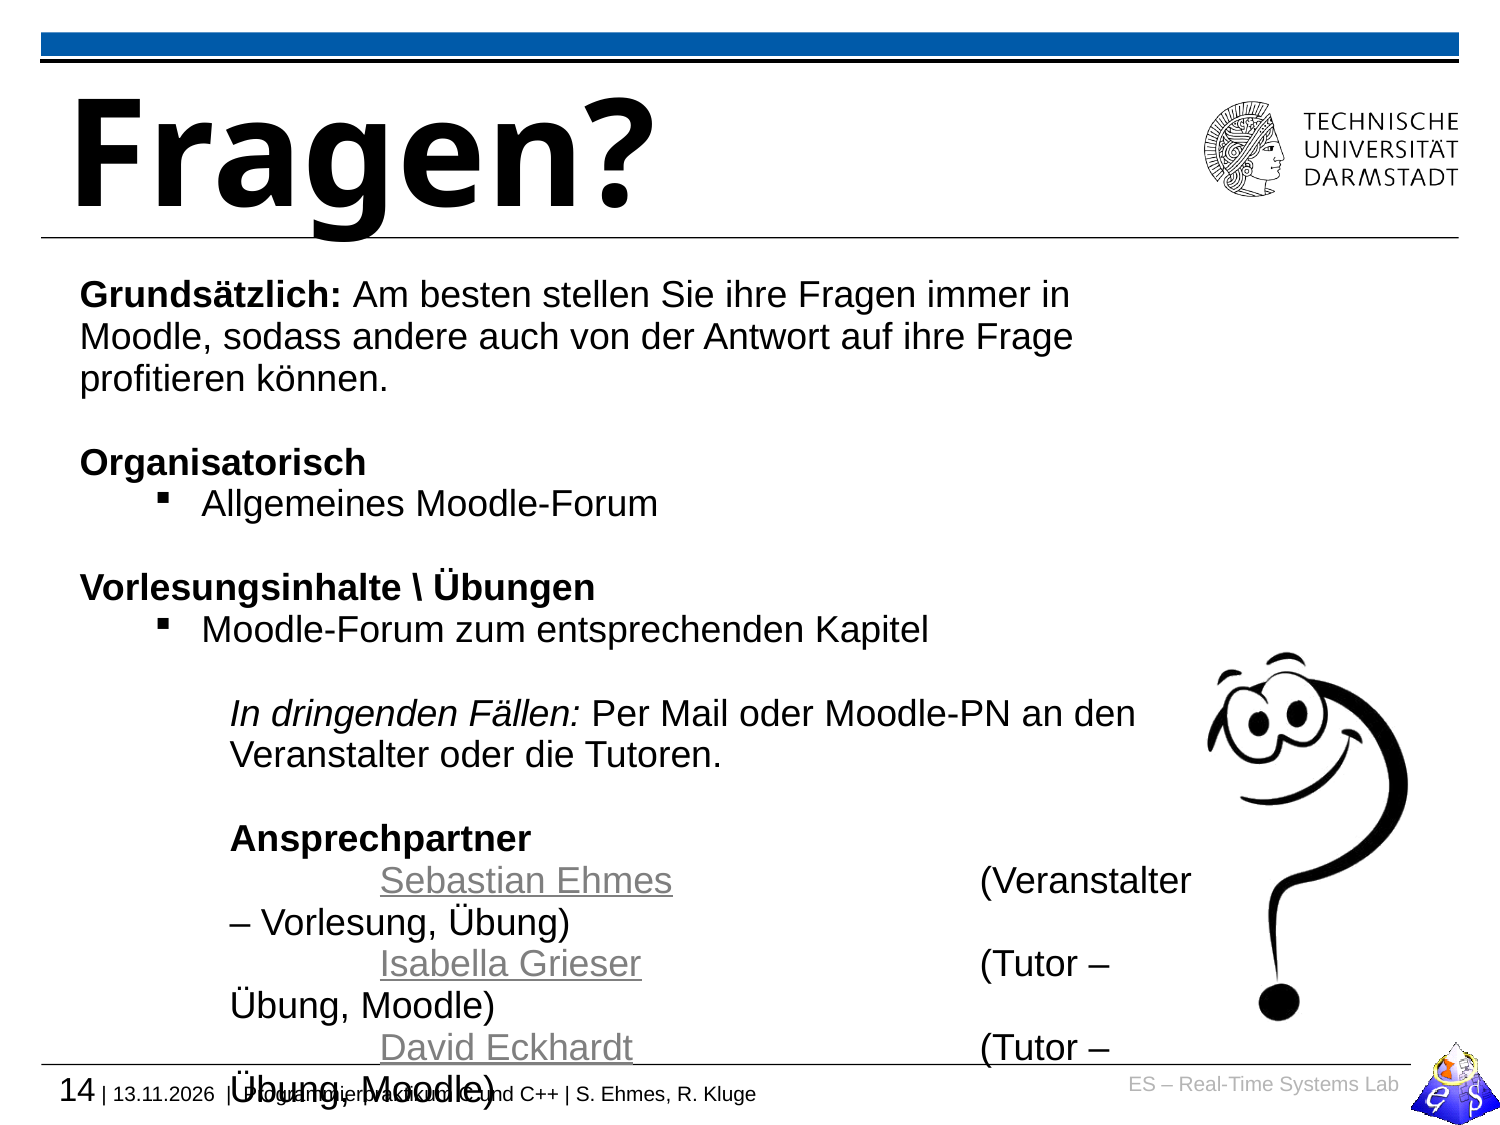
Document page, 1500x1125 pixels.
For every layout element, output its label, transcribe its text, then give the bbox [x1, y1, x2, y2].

picture [1411, 1041, 1500, 1125]
picture [1193, 84, 1483, 214]
text_box Grundsätzlich: Am besten stellen Sie ihre Fragen immer in Moodle, sodass andere auch von der Antwort auf ihre Frage profitieren können. Organisatorisch Allgemeines Moodle-Forum Vorlesungsinhalte \ Übungen Moodle-Forum zum entsprechenden Kapitel In dringenden Fällen: Per Mail oder Moodle-PN an den Veranstalter oder die Tutoren. Ansprechpartner Sebastian Ehmes (Veranstalter – Vorlesung, Übung) Isabella Grieser (Tutor – Übung, Moodle) David Eckhardt (Tutor – Übung, Moodle) [64, 267, 1211, 1125]
picture [1211, 645, 1483, 1024]
title Fragen? [64, 78, 1193, 216]
